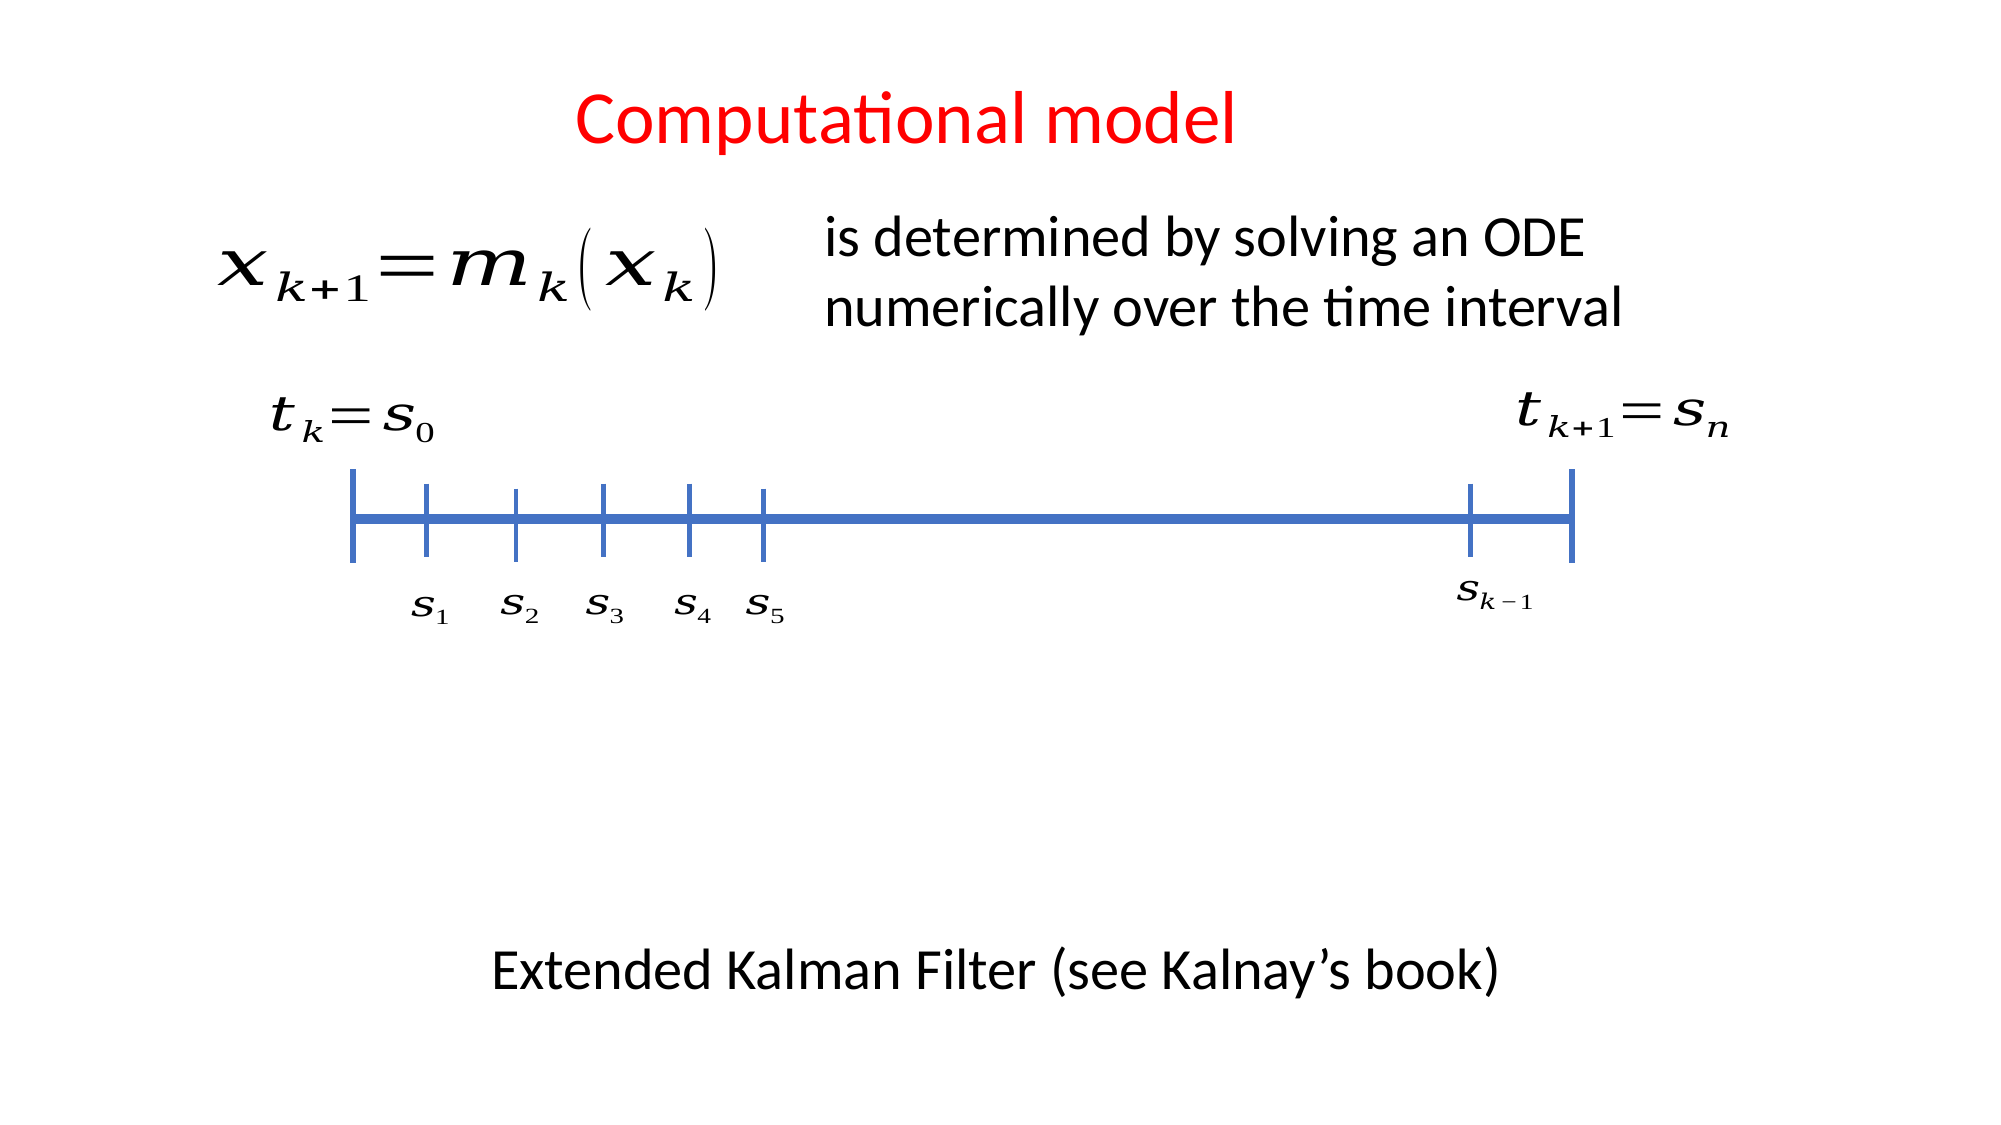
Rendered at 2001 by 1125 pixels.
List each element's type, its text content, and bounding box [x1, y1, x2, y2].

text_box Extended Kalman Filter (see Kalnay’s book) [476, 923, 1719, 1009]
text_box Computational model [560, 61, 1329, 166]
